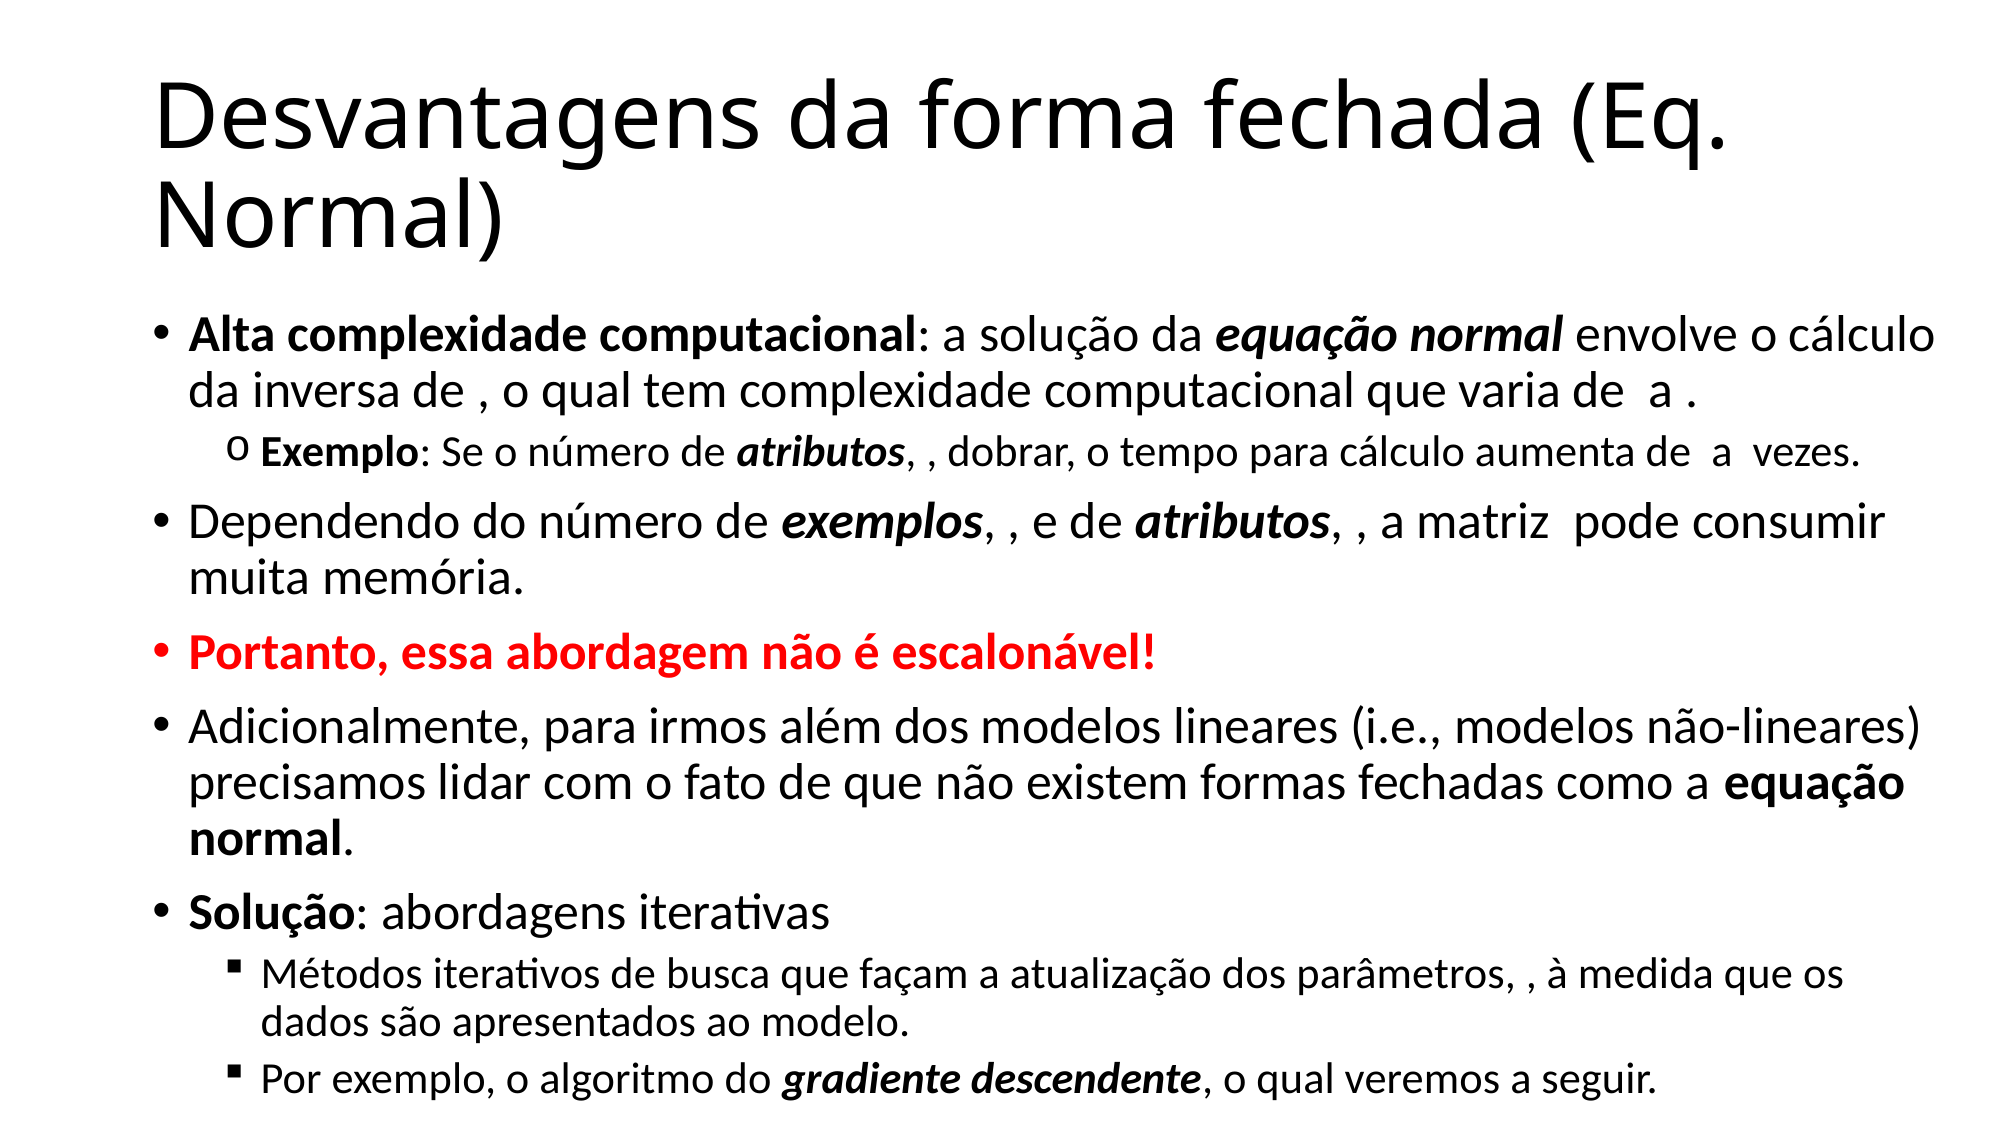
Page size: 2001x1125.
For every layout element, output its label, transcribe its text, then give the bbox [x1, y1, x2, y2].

title Desvantagens da forma fechada (Eq. Normal) [137, 59, 1863, 278]
